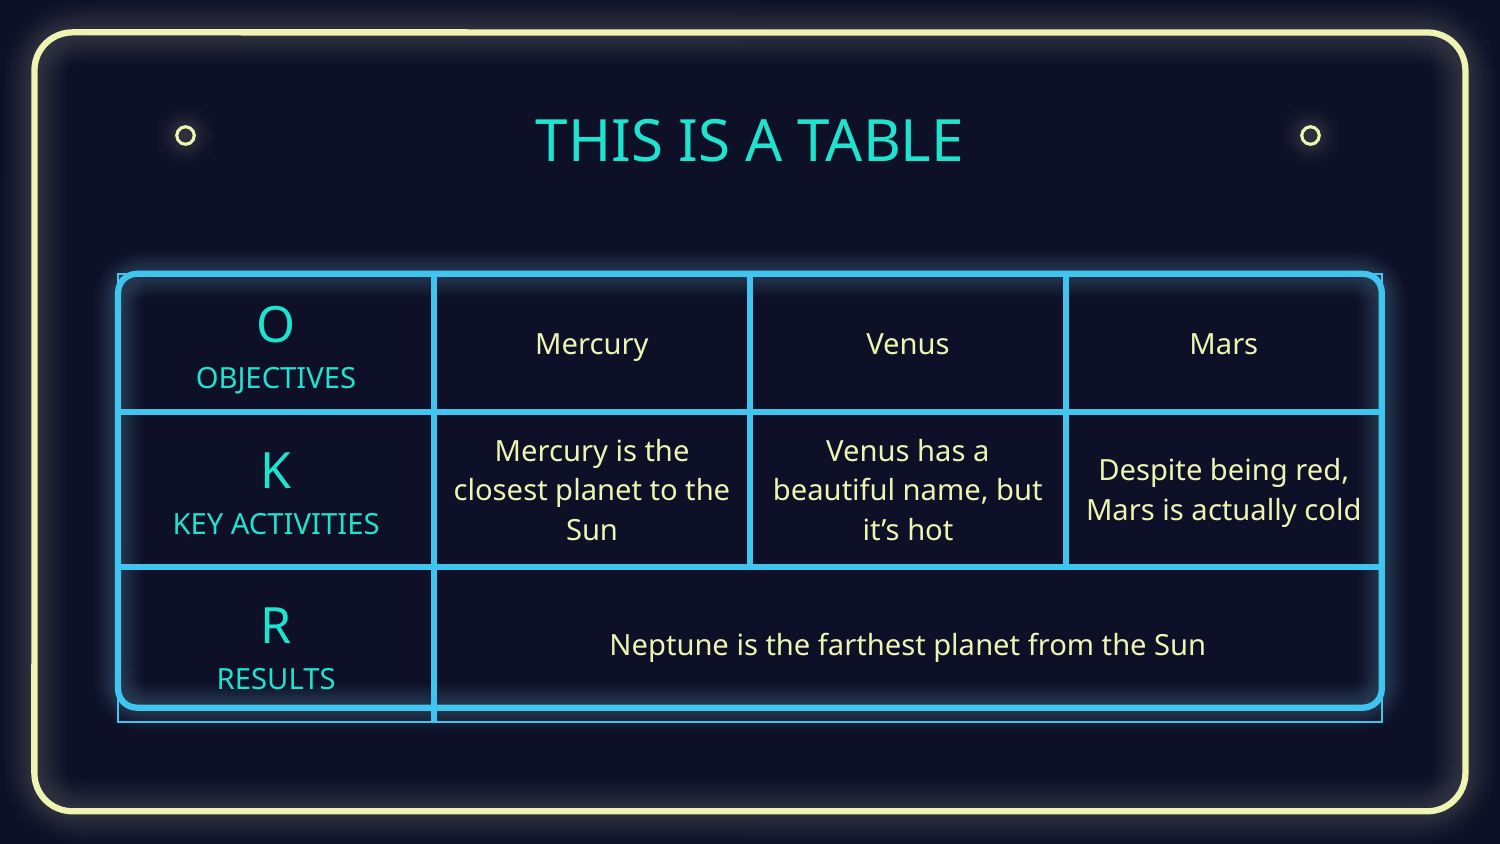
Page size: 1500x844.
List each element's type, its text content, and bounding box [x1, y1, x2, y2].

table_cell R RESULTS [119, 570, 431, 721]
table_cell Mercury is the closest planet to the Sun [437, 415, 747, 564]
table_cell Venus has a beautiful name, but it’s hot [753, 415, 1063, 564]
table_header O OBJECTIVES [119, 275, 431, 409]
table_header Venus [753, 275, 1063, 409]
table_header Mercury [437, 275, 747, 409]
table_cell Despite being red, Mars is actually cold [1069, 415, 1381, 564]
title THIS IS A TABLE [118, 88, 1382, 183]
table_header Mars [1069, 275, 1381, 409]
table_cell Neptune is the farthest planet from the Sun [437, 570, 1381, 721]
table_cell K KEY ACTIVITIES [119, 415, 431, 564]
